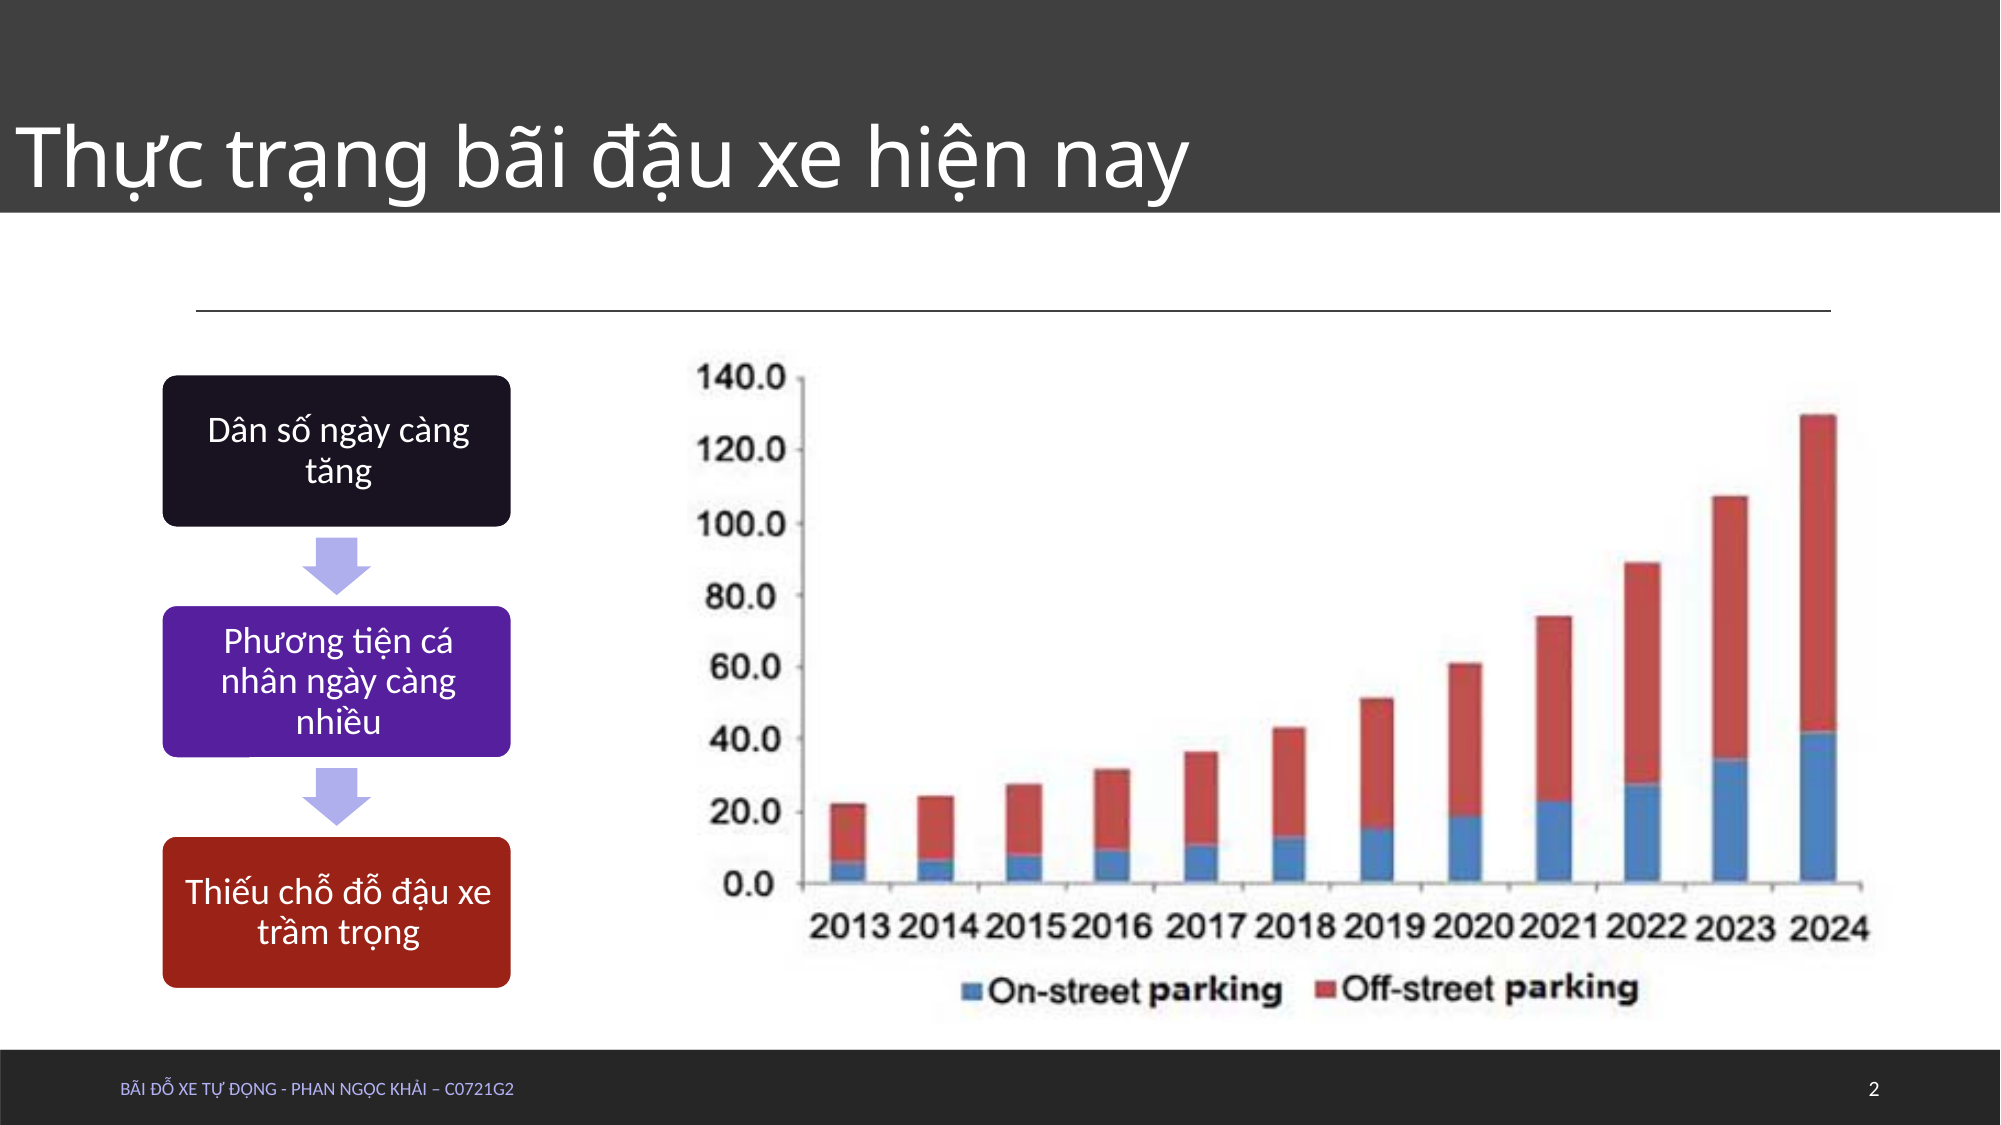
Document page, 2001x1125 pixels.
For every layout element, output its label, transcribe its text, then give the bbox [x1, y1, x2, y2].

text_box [82, 373, 591, 990]
slide_number 2 [1793, 1057, 1895, 1118]
title Thực trạng bãi đậu xe hiện nay [0, 0, 2000, 213]
footer Bãi đỗ xe TỰ ĐỘNG - Phan Ngọc khải – c0721g2 [105, 1057, 1224, 1118]
picture [686, 342, 1895, 1024]
